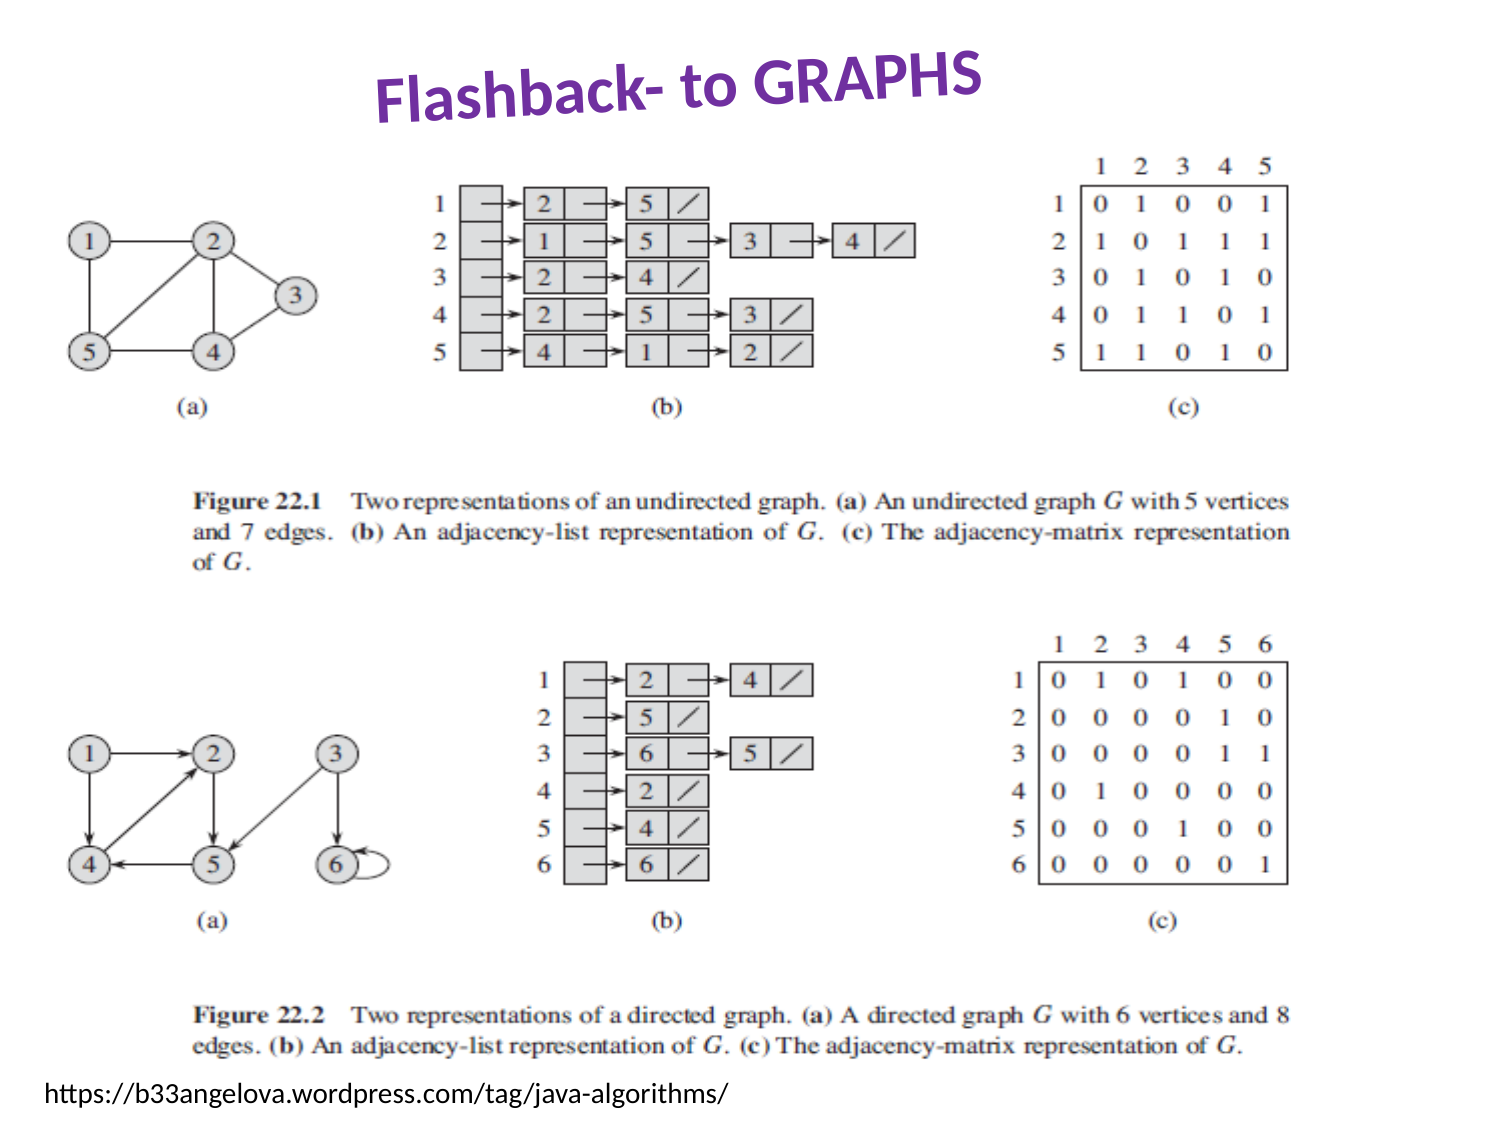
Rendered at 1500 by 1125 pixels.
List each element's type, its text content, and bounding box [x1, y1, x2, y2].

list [40, 145, 1341, 1068]
text_box Flashback- to GRAPHS [358, 4, 1296, 144]
text_box https://b33angelova.wordpress.com/tag/java-algorithms/ [29, 1067, 774, 1118]
